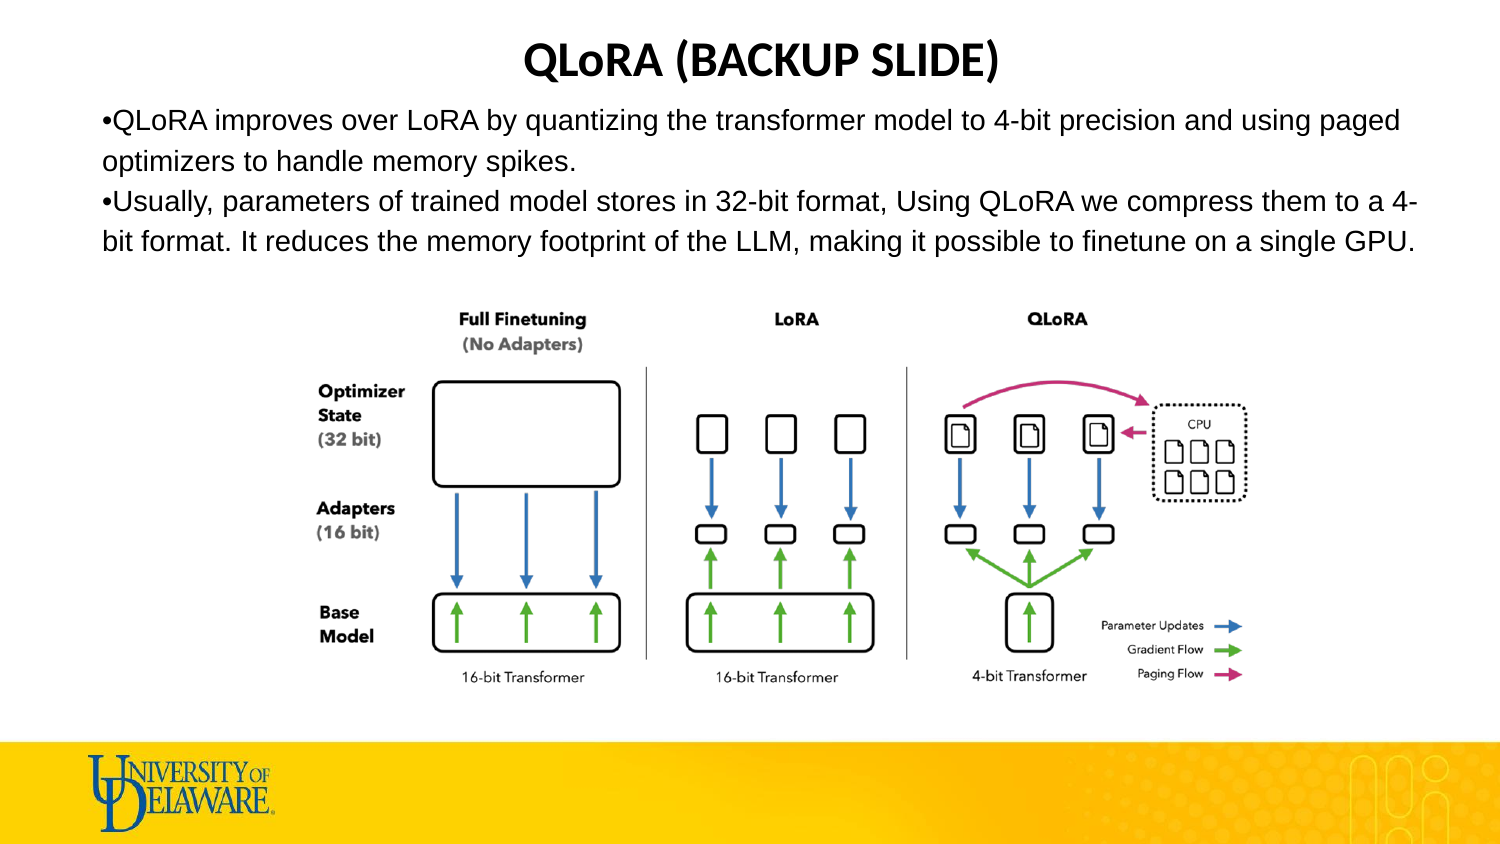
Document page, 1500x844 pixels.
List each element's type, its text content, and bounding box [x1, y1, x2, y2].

picture [0, 0, 1500, 844]
title QLoRA (BACKUP SLIDE) [87, 19, 1437, 88]
list •QLoRA improves over LoRA by quantizing the transformer model to 4-bit precision and using paged optimizers to handle memory spikes. •Usually, parameters of trained model stores in 32-bit format, Using QLoRA we compress them to a 4-bit format. It reduces the memory footprint of the LLM, making it possible to finetune on a single GPU. [87, 88, 1437, 298]
